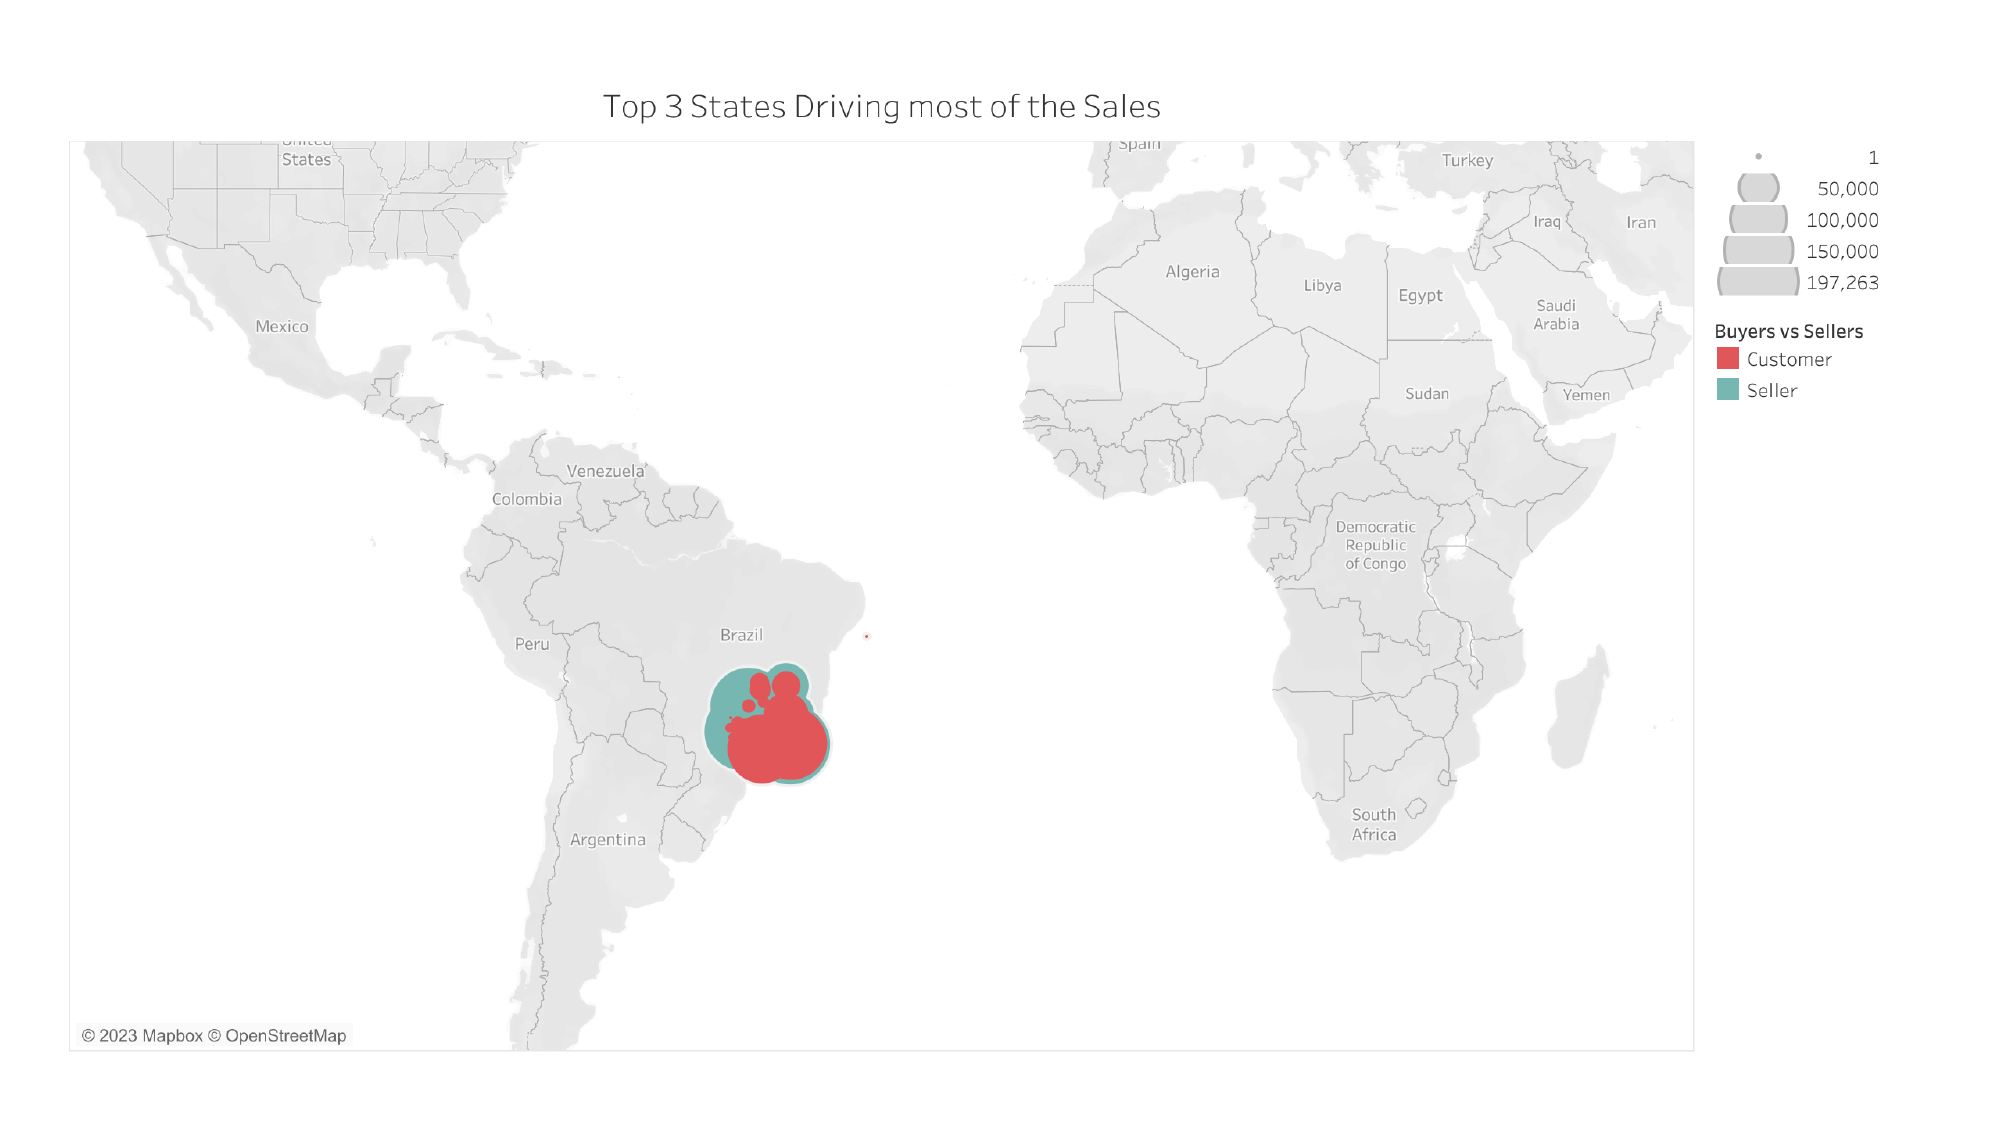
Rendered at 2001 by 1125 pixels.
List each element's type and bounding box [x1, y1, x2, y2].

picture [69, 73, 1931, 1052]
